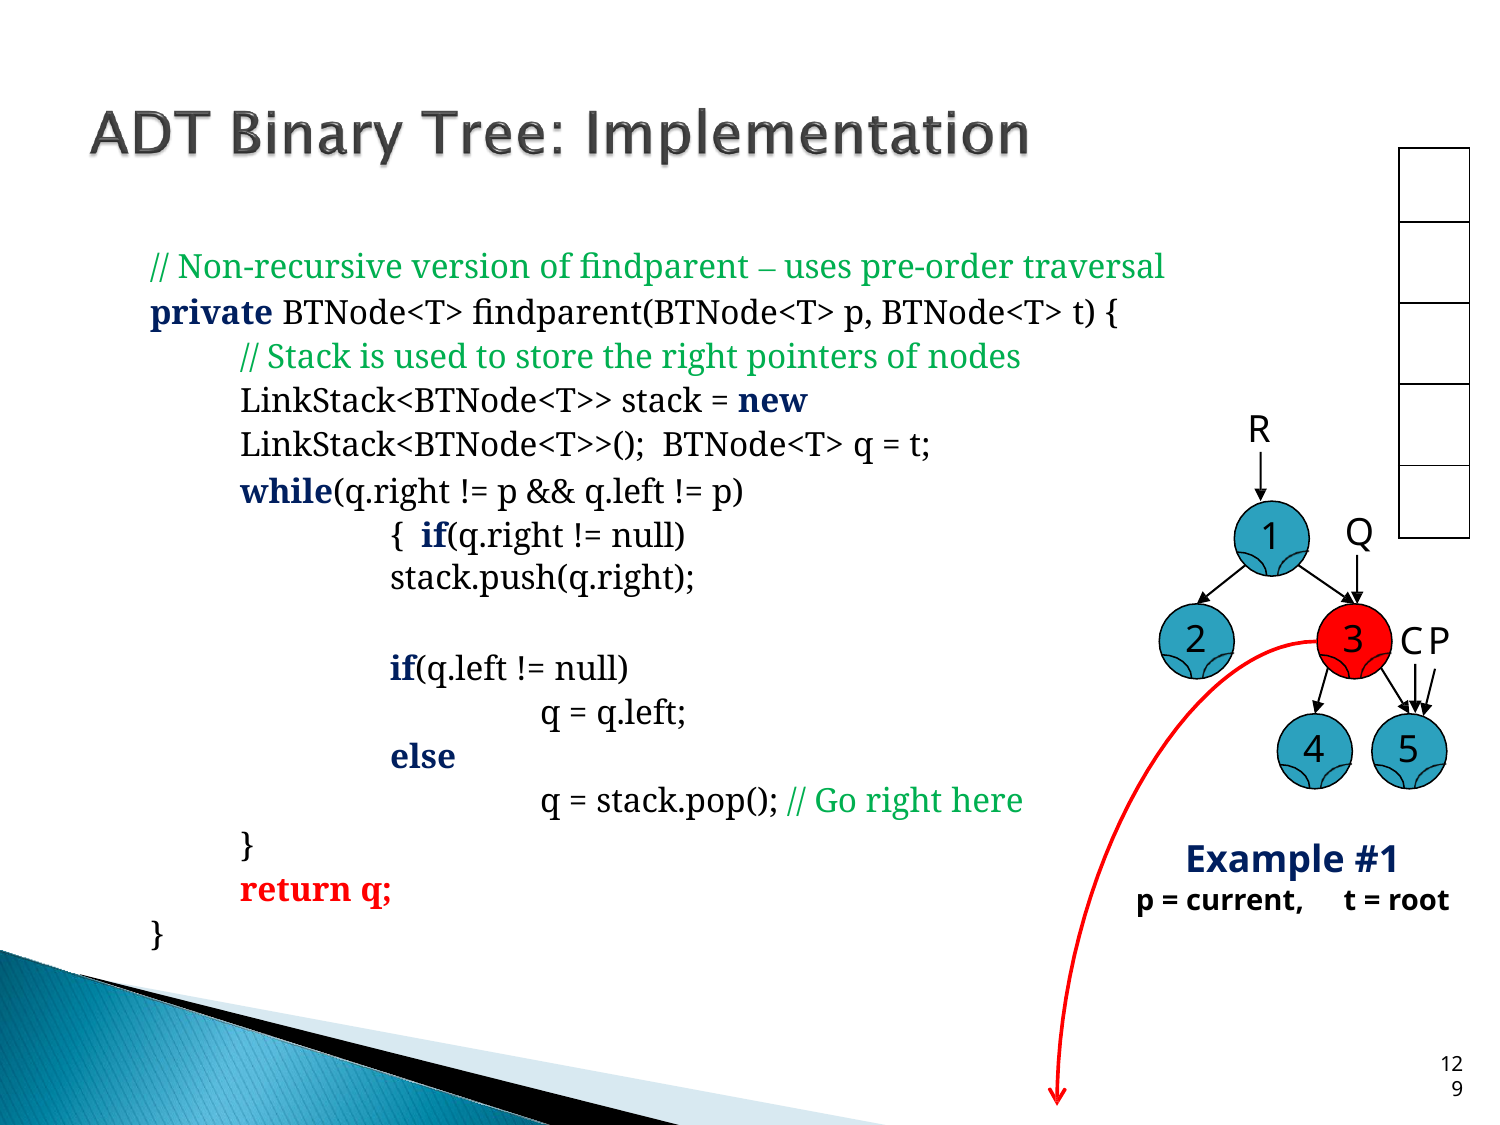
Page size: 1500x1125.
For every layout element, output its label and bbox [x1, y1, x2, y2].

text_box [1131, 834, 1455, 917]
text_box [237, 824, 394, 909]
table_cell [1400, 385, 1469, 465]
table_cell [1400, 466, 1469, 537]
slide_number [1435, 1054, 1469, 1125]
text_box [387, 646, 1093, 820]
text_box [49, 83, 1089, 180]
text_box [147, 912, 169, 953]
table_header [1400, 149, 1469, 221]
table_cell [1400, 304, 1469, 383]
text_box [147, 239, 1454, 1106]
table_cell [1400, 223, 1469, 302]
picture [0, 948, 558, 1125]
